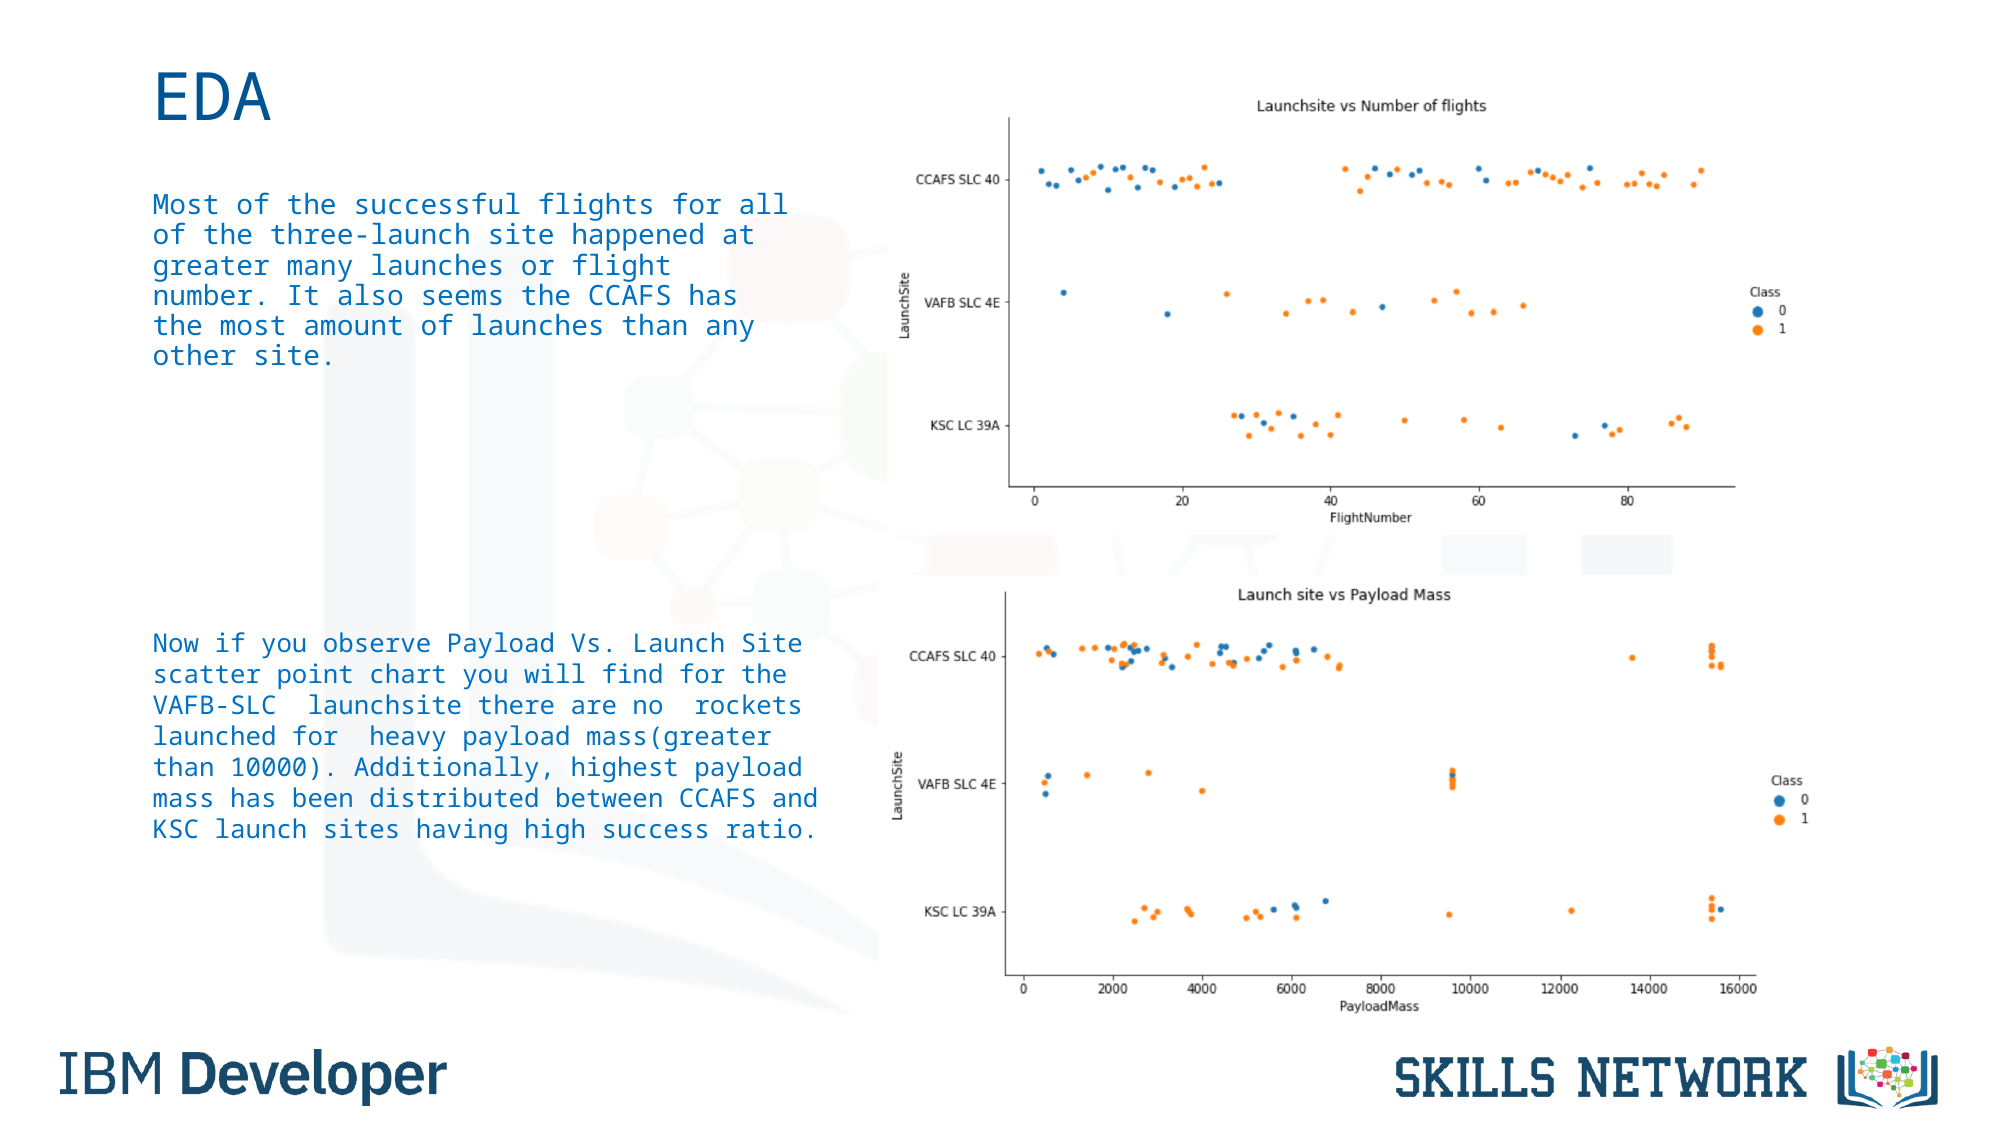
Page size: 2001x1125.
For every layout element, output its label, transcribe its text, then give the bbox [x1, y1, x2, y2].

text_box Now if you observe Payload Vs. Launch Site scatter point chart you will find for the VAFB-SLC launchsite there are no rockets launched for heavy payload mass(greater than 10000). Additionally, highest payload mass has been distributed between CCAFS and KSC launch sites having high success ratio. [137, 618, 838, 861]
picture [877, 575, 1833, 1031]
picture [55, 1045, 459, 1108]
picture [887, 84, 1842, 536]
list Most of the successful flights for all of the three-launch site happened at greater many launches or flight number. It also seems the CCAFS has the most amount of launches than any other site. [137, 183, 811, 381]
picture [1390, 1045, 1945, 1111]
title EDA [137, 26, 783, 143]
